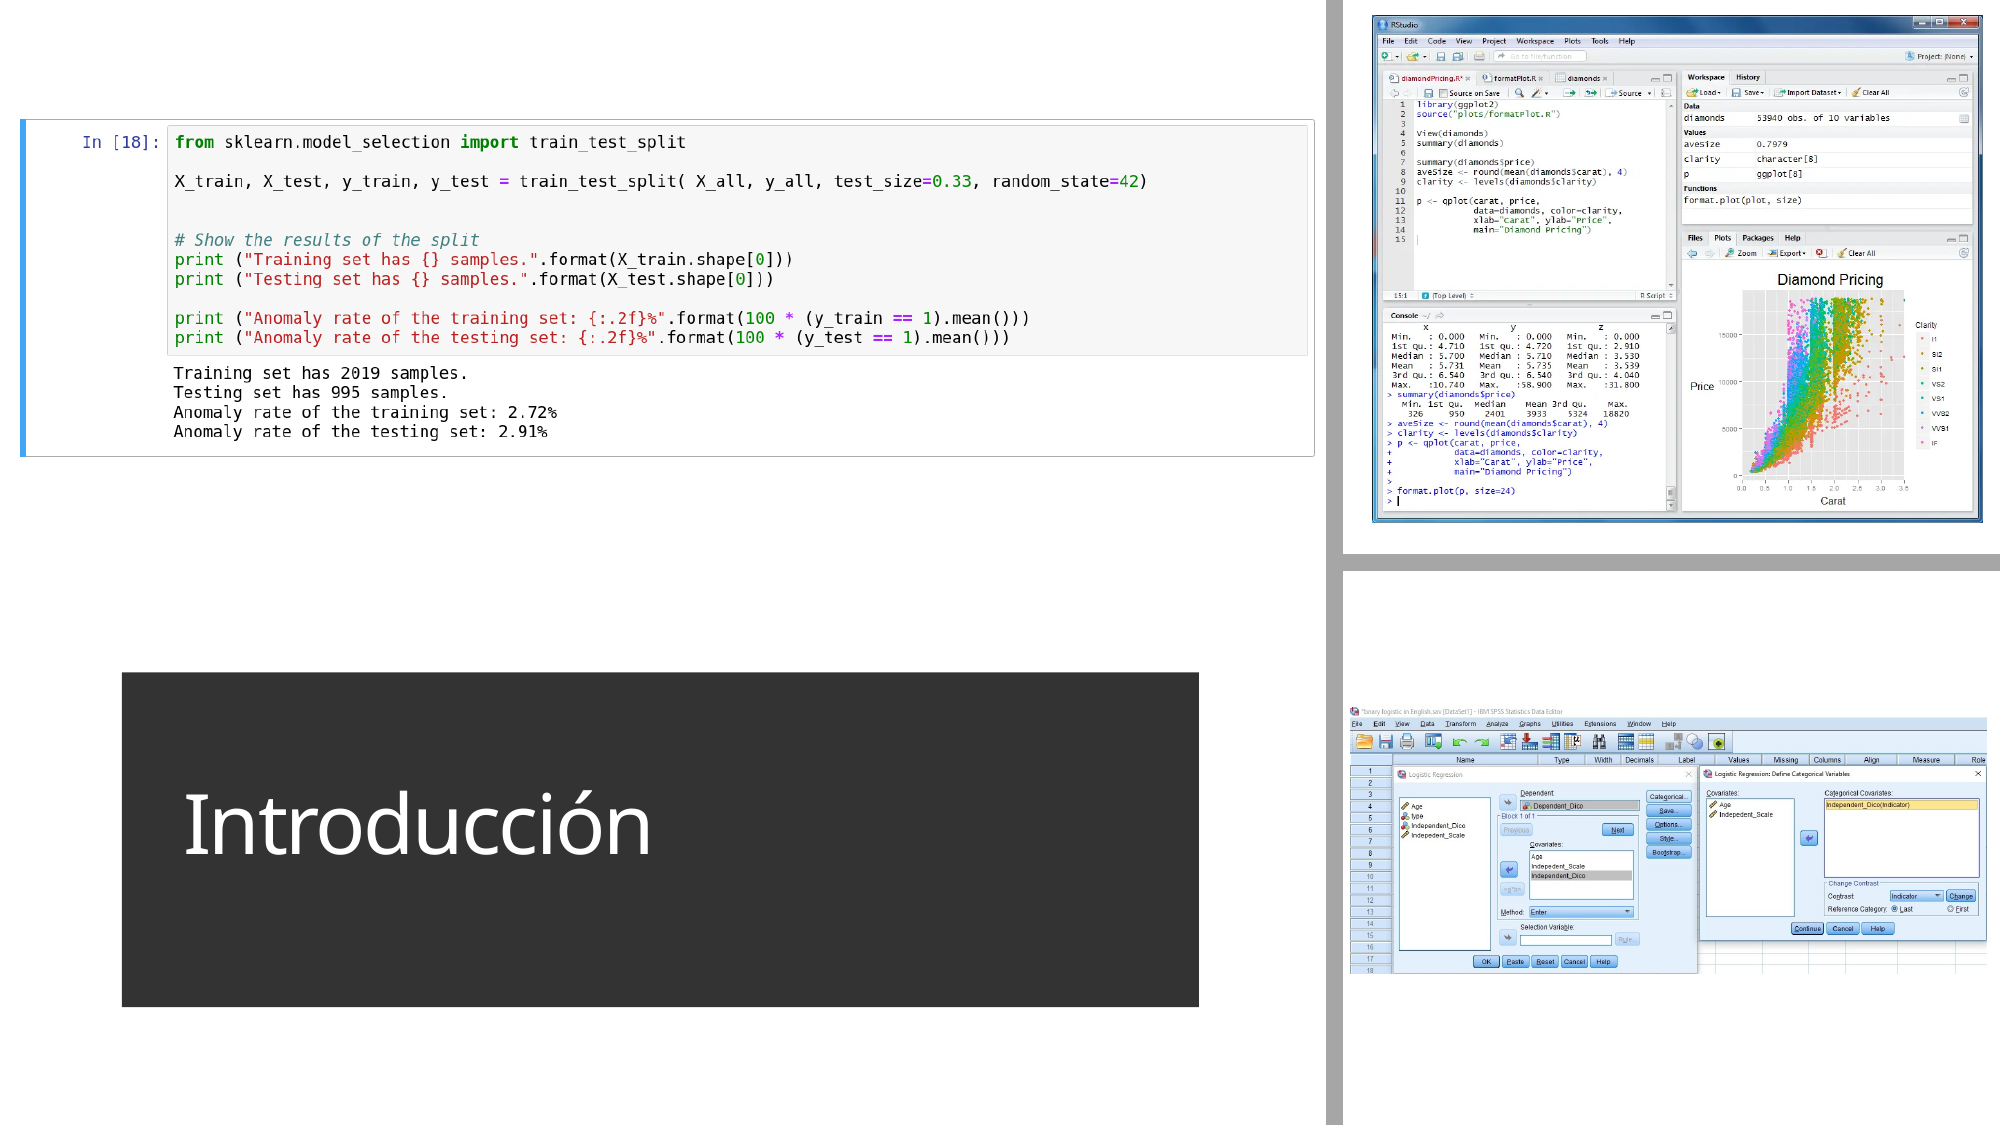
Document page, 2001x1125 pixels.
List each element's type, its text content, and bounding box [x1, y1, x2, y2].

text_box [121, 671, 1200, 1008]
text_box [0, 0, 1326, 1125]
title Introducción [168, 699, 1157, 878]
picture [1350, 705, 1987, 975]
picture [17, 110, 1322, 464]
picture [1372, 14, 1983, 523]
text_box [1343, 571, 2000, 1125]
text_box [1343, 0, 2000, 554]
